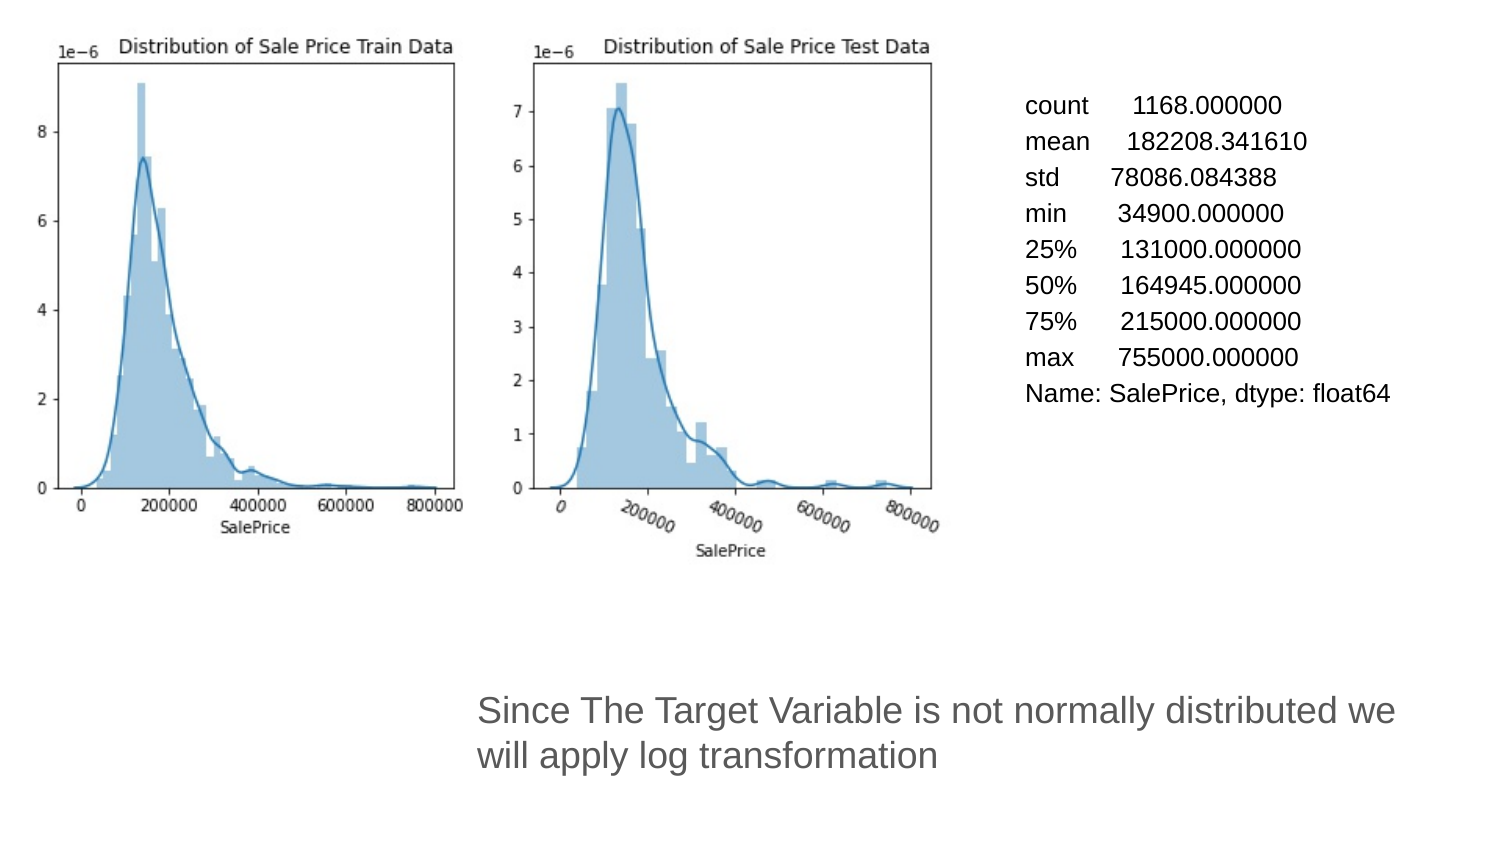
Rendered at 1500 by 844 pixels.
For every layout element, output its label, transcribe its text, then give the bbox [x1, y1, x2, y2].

text_box count 1168.000000 mean 182208.341610 std 78086.084388 min 34900.000000 25% 131000.000000 50% 164945.000000 75% 215000.000000 max 755000.000000 Name: SalePrice, dtype: float64 [1010, 69, 1447, 496]
list Since The Target Variable is not normally distributed we will apply log transformation [462, 681, 1447, 781]
picture [25, 26, 951, 572]
